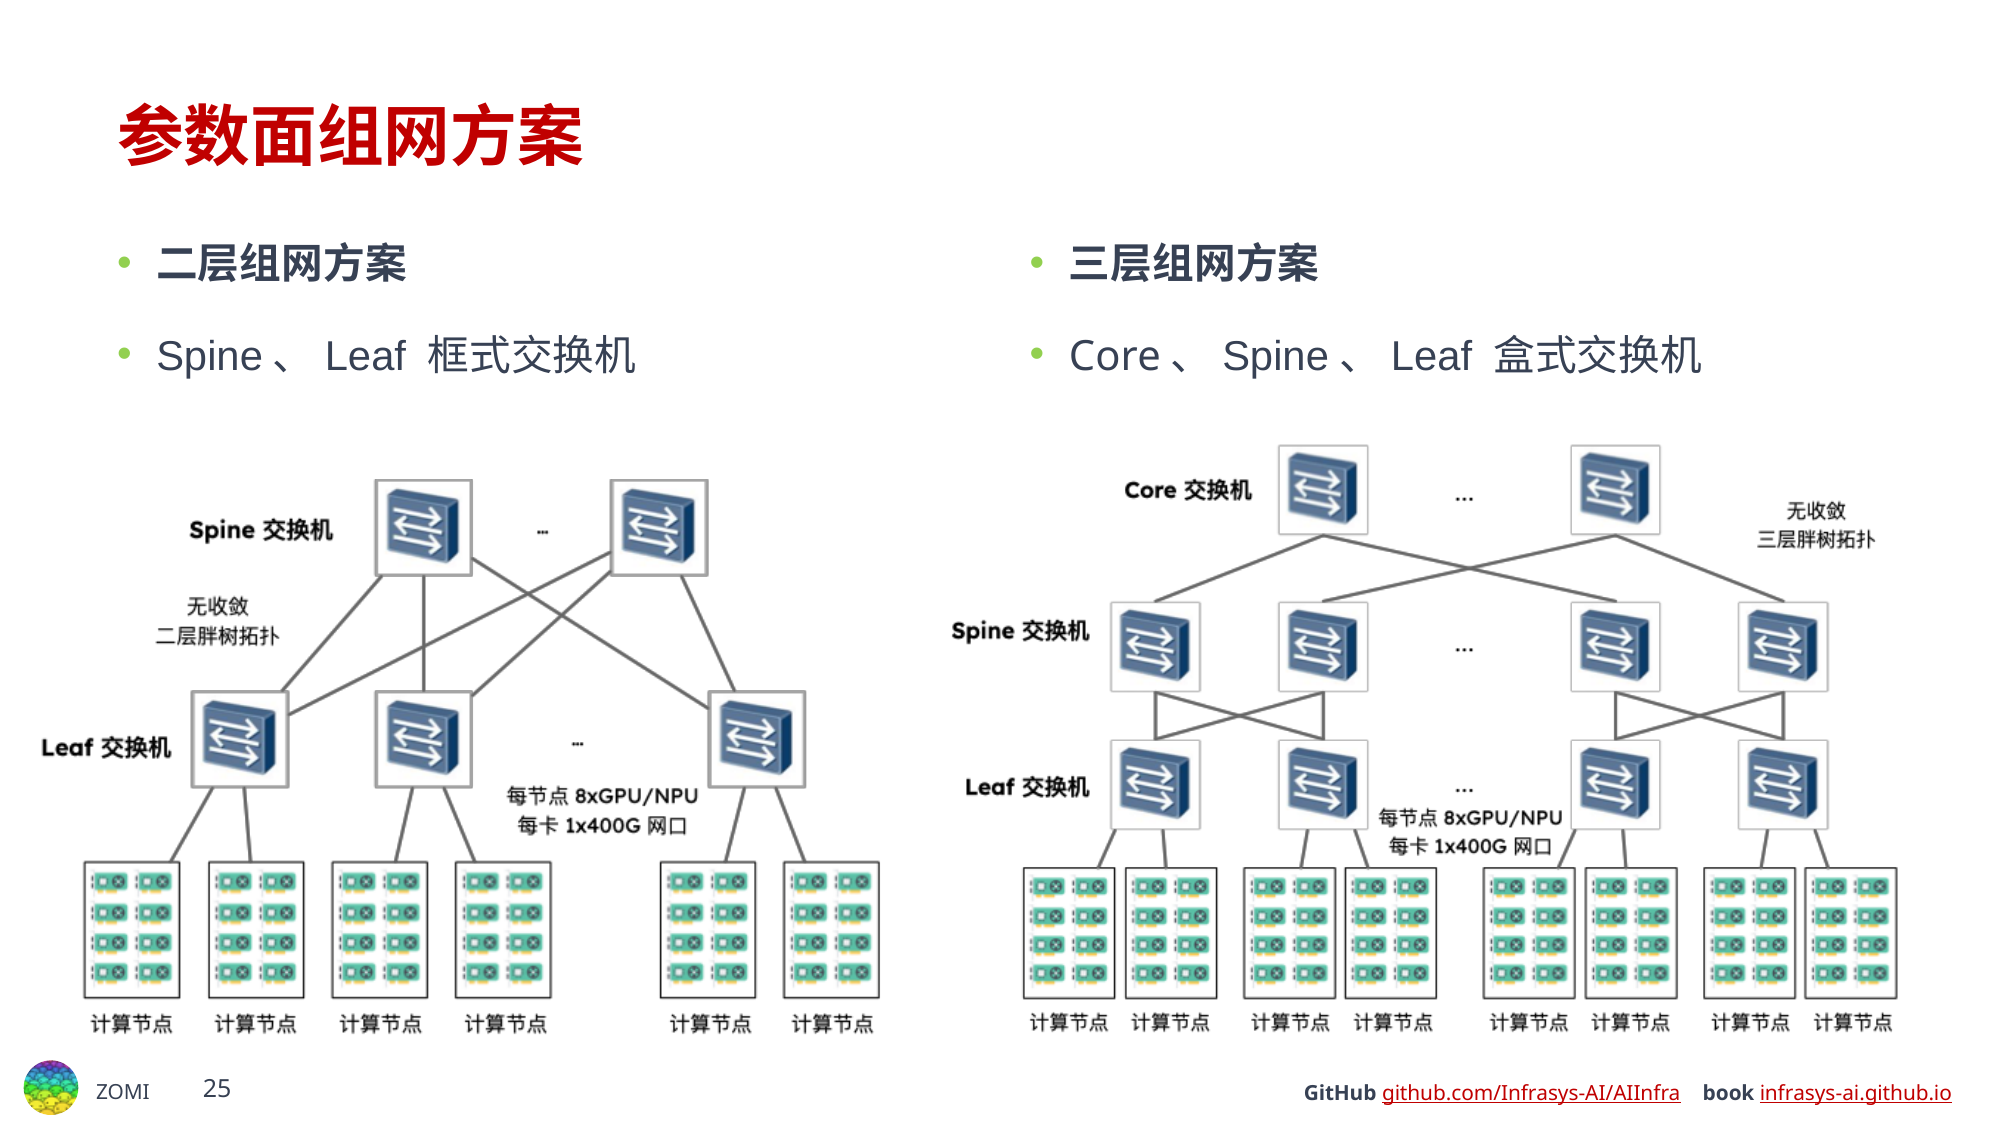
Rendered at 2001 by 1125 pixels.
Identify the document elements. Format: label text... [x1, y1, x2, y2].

picture [944, 444, 1899, 1044]
list 二层组网方案 Spine、Leaf 框式交换机 [102, 204, 989, 1044]
title 参数面组网方案 [102, 85, 1901, 183]
list 三层组网方案 Core、Spine、Leaf 盒式交换机 [1014, 204, 1901, 447]
picture [23, 1060, 79, 1115]
picture [33, 479, 882, 1046]
